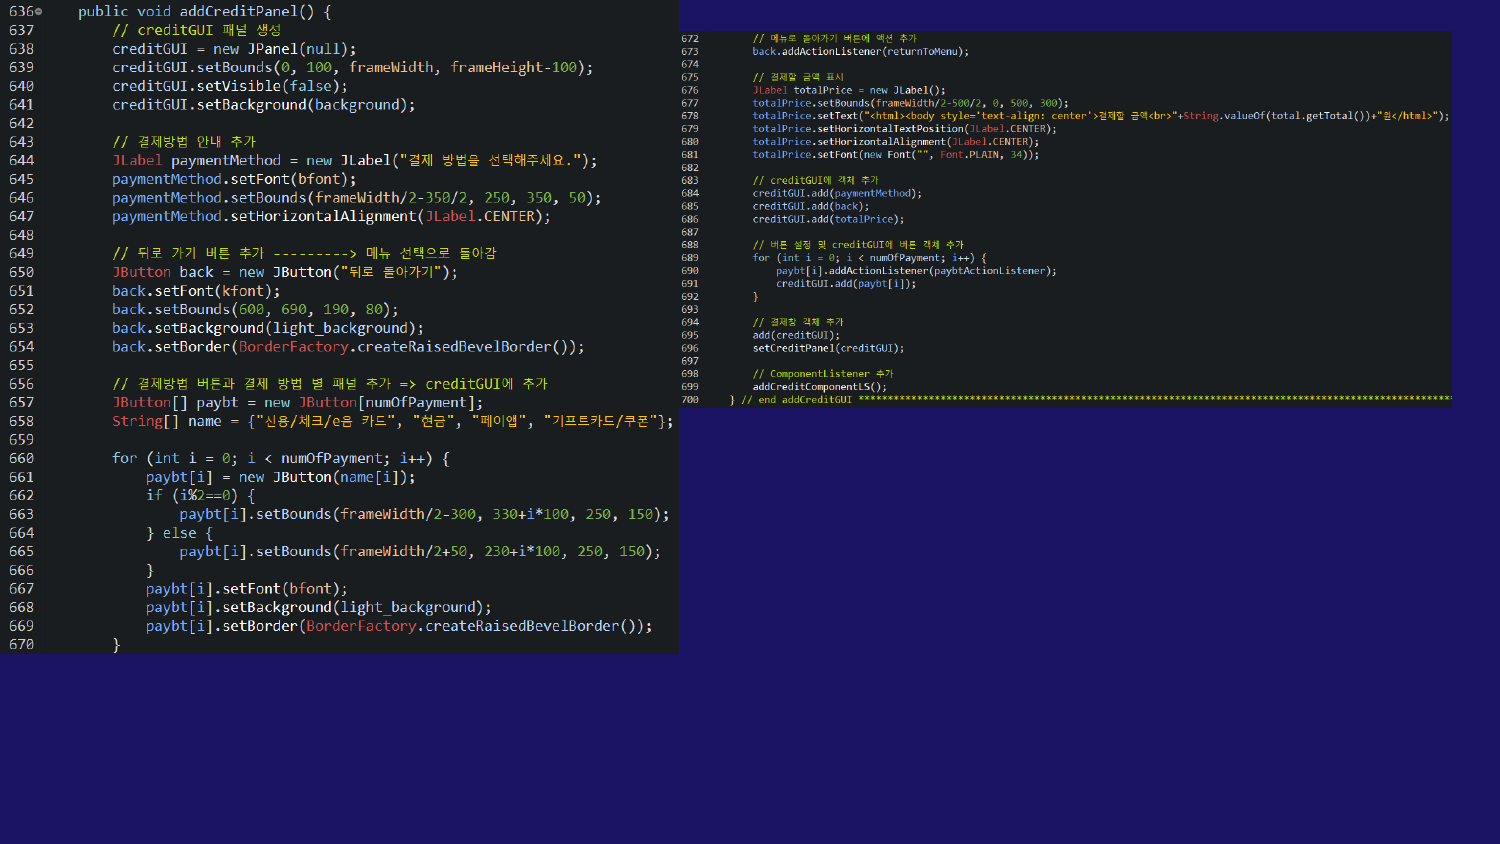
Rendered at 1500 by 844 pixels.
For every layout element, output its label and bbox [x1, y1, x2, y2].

picture [0, 0, 1452, 654]
